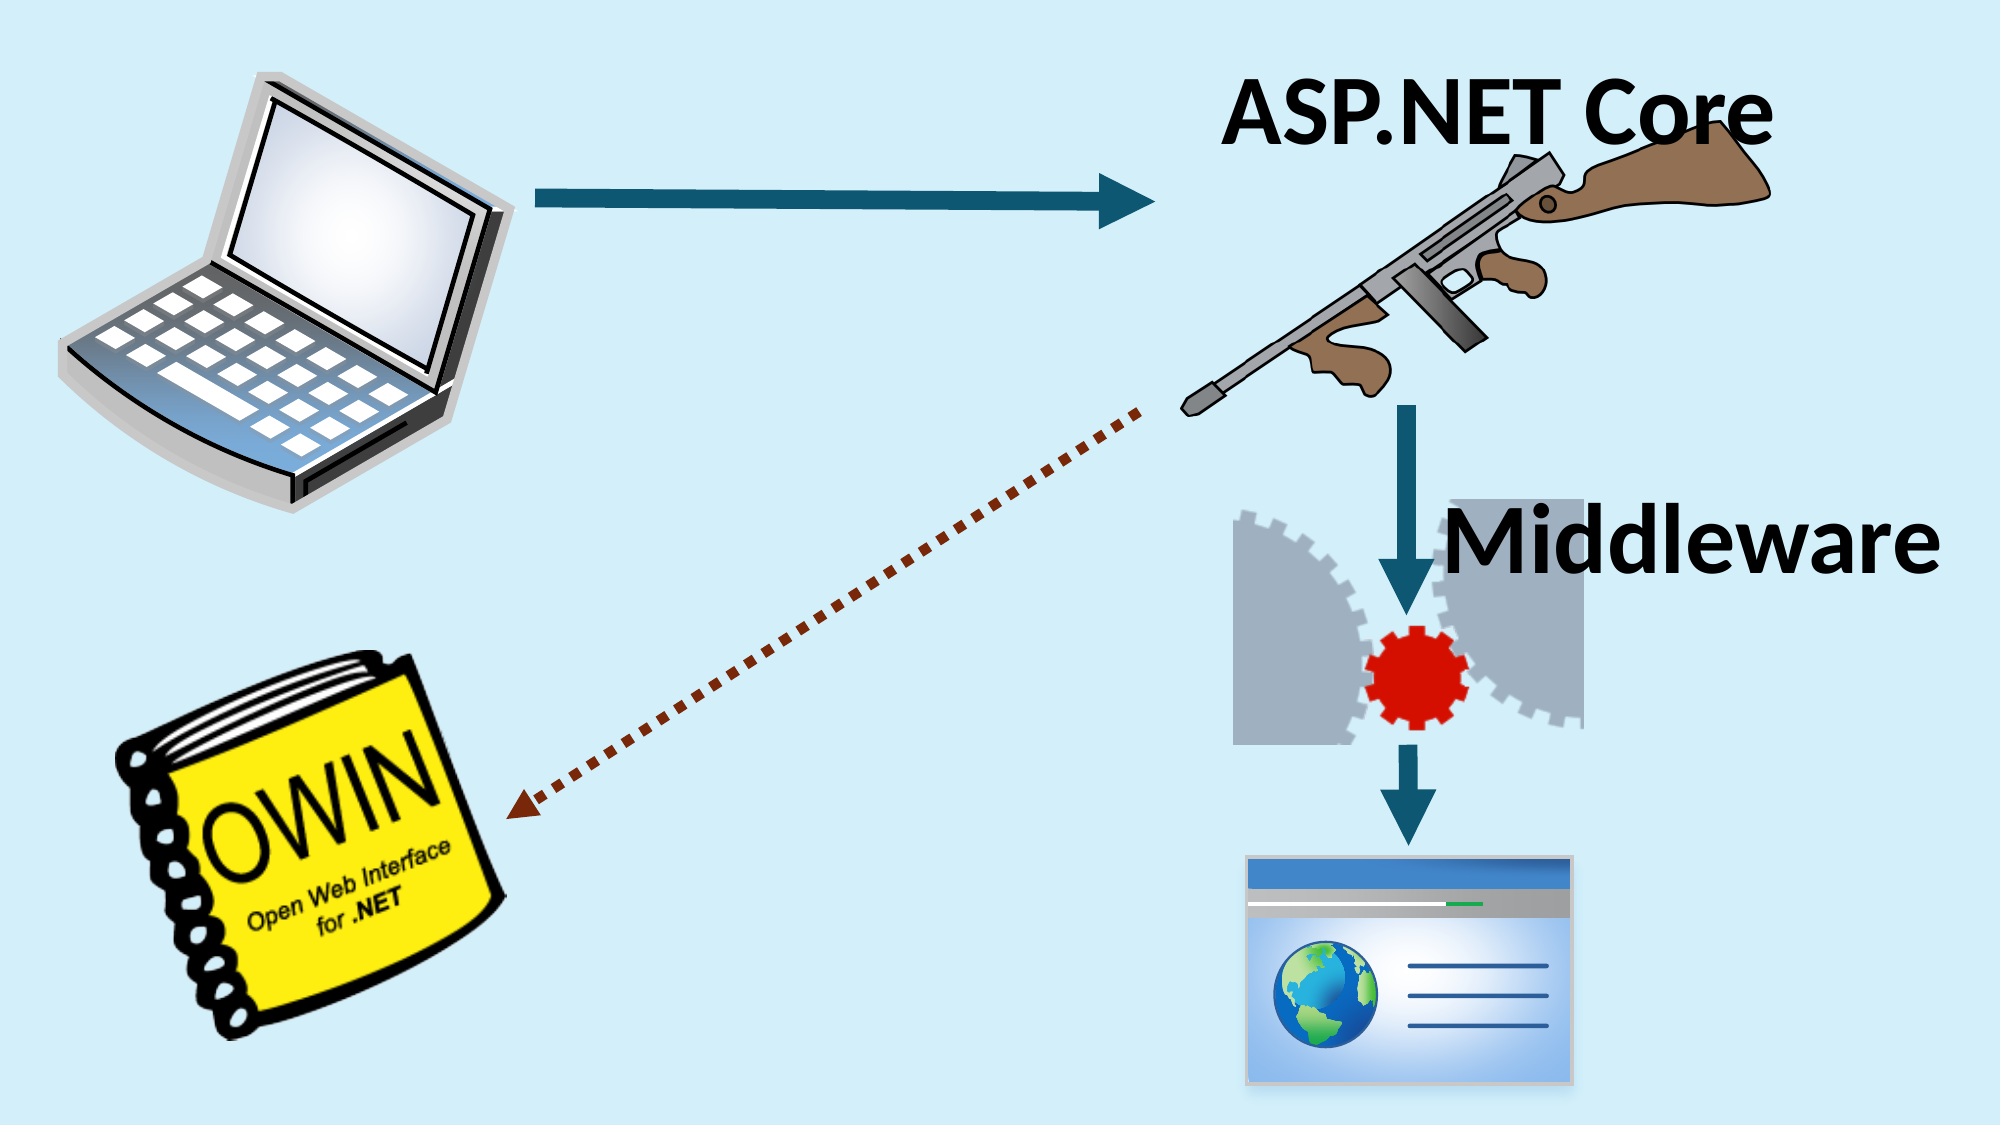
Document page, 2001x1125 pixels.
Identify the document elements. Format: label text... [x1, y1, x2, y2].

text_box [534, 197, 1156, 203]
picture [36, 60, 536, 542]
picture [1226, 845, 1591, 1110]
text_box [505, 411, 1140, 820]
text_box ASP.NET Core [1155, 36, 1844, 172]
picture [1232, 498, 1584, 746]
picture [1179, 119, 1772, 418]
picture [115, 649, 507, 1042]
text_box Middleware [1427, 466, 1985, 602]
